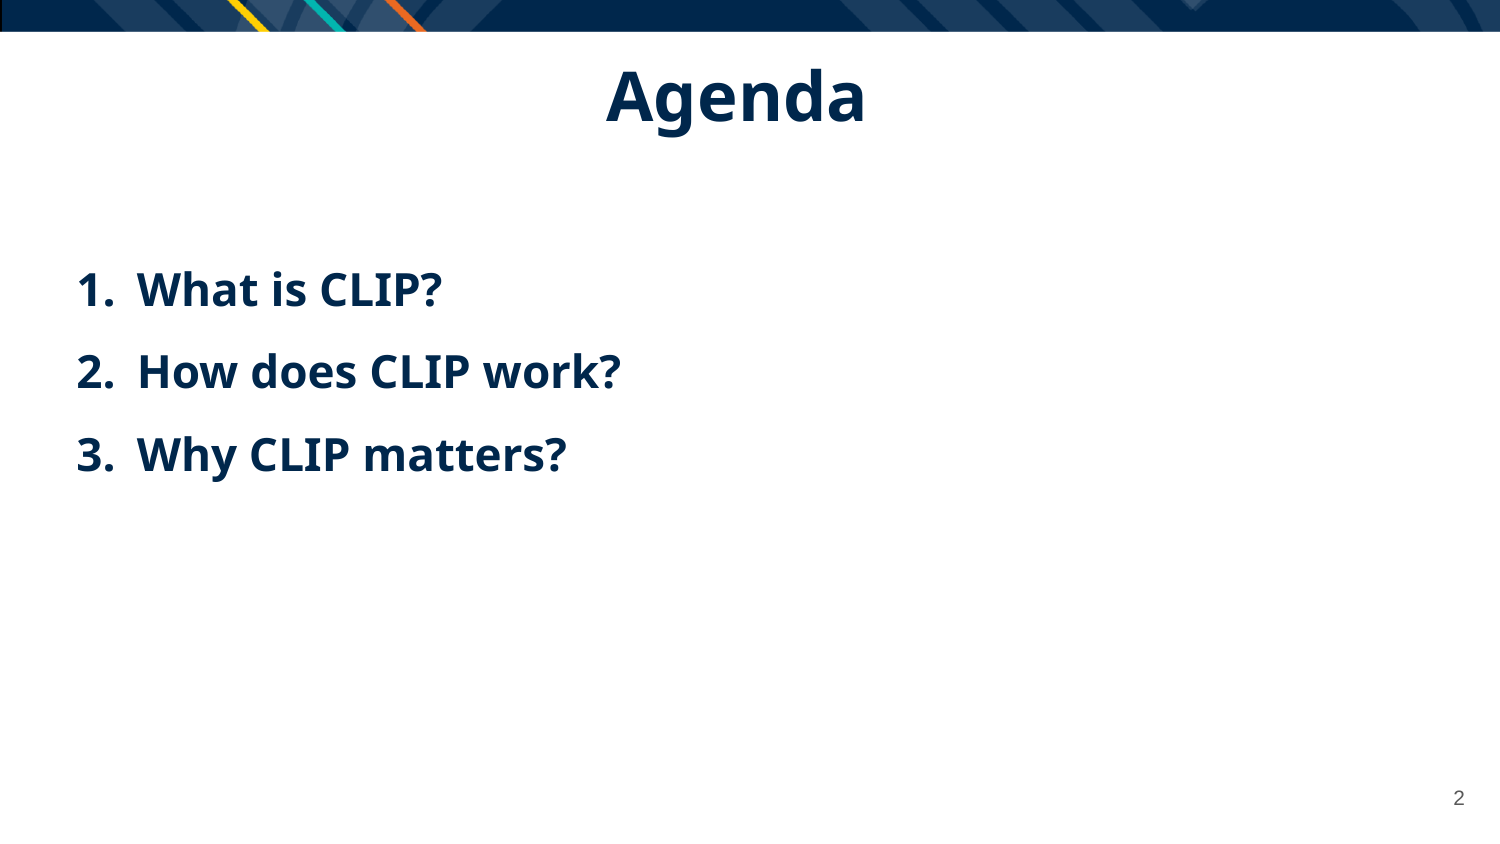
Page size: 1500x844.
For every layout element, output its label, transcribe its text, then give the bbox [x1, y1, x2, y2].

title Agenda [17, 37, 1458, 149]
slide_number 2 [1389, 764, 1480, 830]
picture [0, 0, 1500, 32]
text_box What is CLIP? How does CLIP work? Why CLIP matters? [46, 217, 1445, 806]
